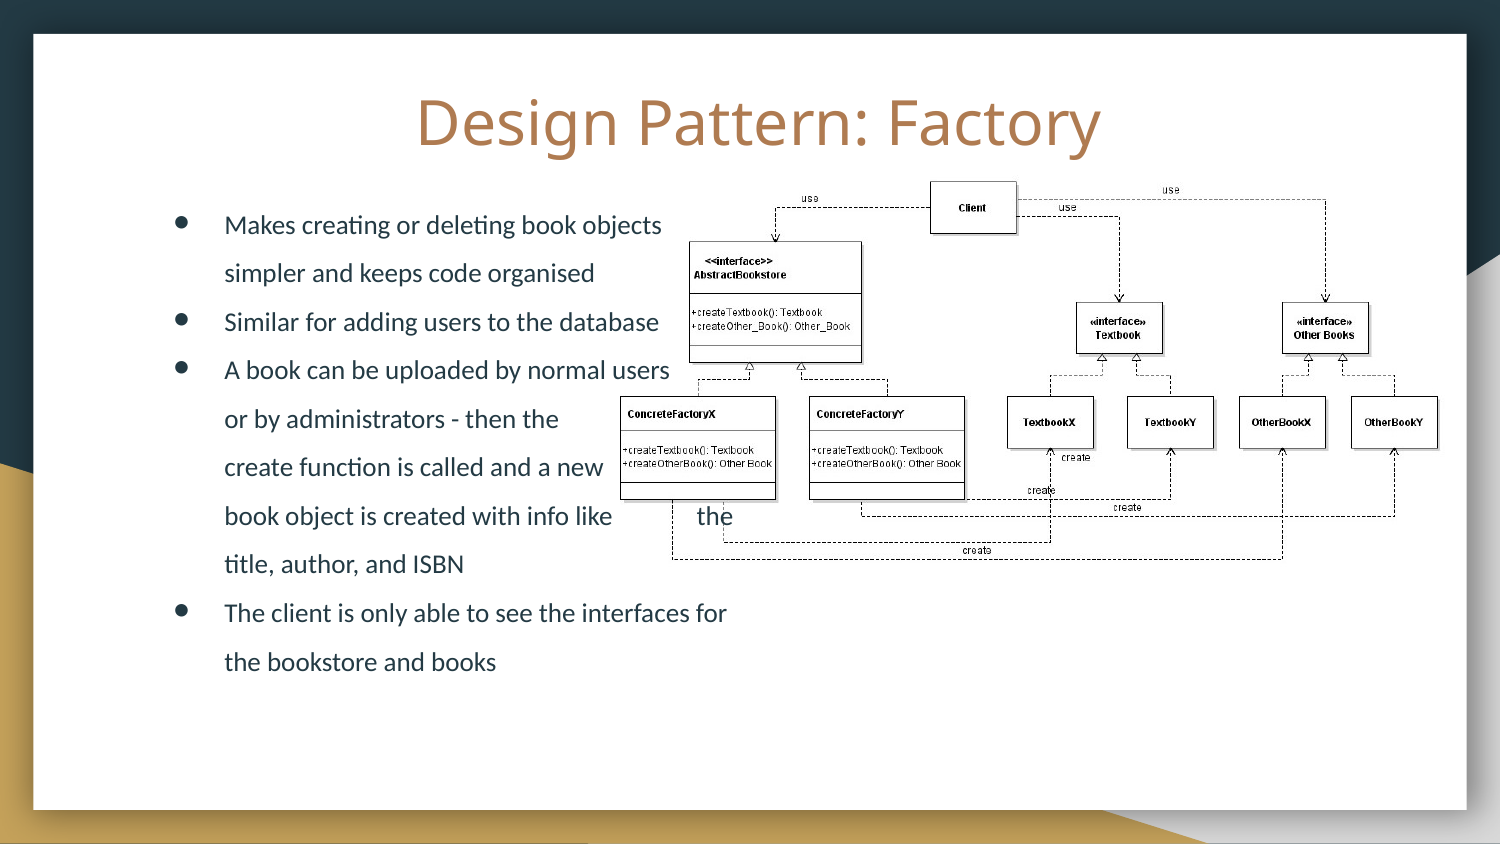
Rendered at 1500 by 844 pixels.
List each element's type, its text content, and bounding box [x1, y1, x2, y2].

title Design Pattern: Factory [143, 68, 1375, 175]
list Makes creating or deleting book objects simpler and keeps code organised Similar for adding users to the database A book can be uploaded by normal users or by administrators - then the create function is called and a new book object is created with info like the title, author, and ISBN The client is only able to see the interfaces for the bookstore and books [134, 175, 750, 771]
picture [613, 175, 1445, 570]
